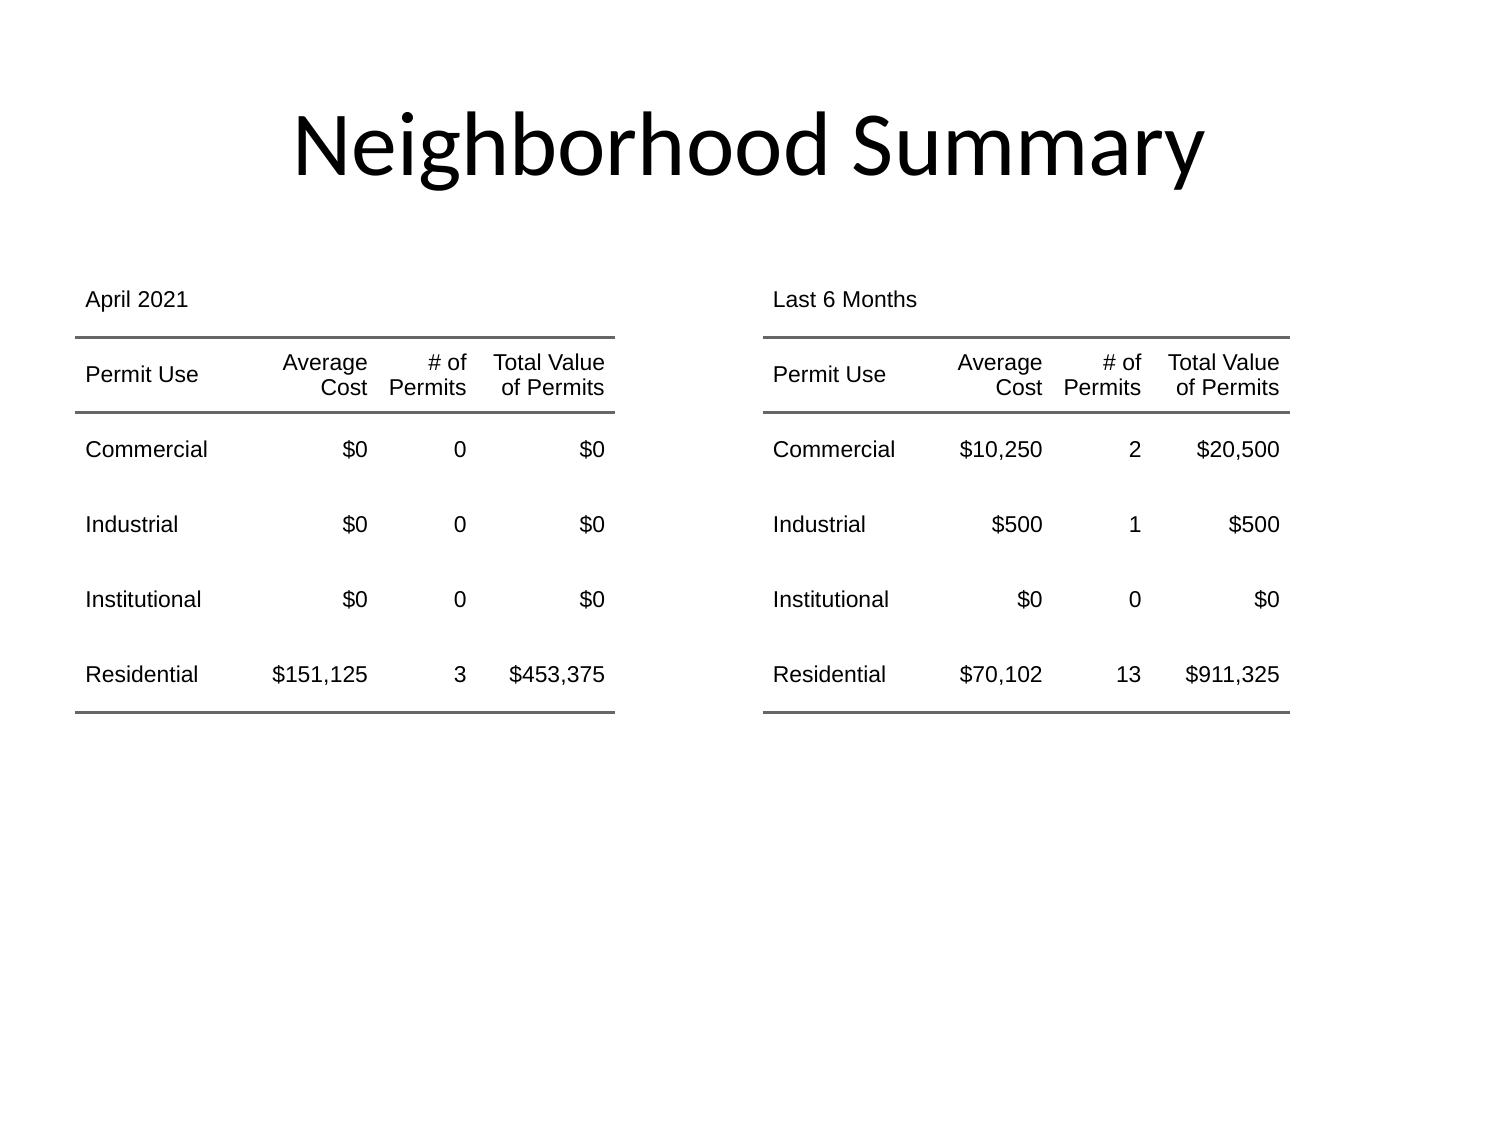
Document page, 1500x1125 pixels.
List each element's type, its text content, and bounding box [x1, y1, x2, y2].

table_cell $0 [240, 563, 378, 638]
table_cell Commercial [75, 414, 240, 488]
table_cell $0 [477, 488, 615, 563]
table_cell Residential [75, 638, 240, 711]
table_cell $151,125 [240, 638, 378, 711]
table_cell 0 [1053, 563, 1152, 638]
table_cell Permit Use [763, 339, 928, 411]
table_cell 0 [378, 563, 477, 638]
table_cell $20,500 [1152, 414, 1290, 488]
table_cell $0 [240, 488, 378, 563]
table_cell Commercial [763, 414, 928, 488]
table_cell $70,102 [928, 638, 1053, 711]
table_cell Residential [763, 638, 928, 711]
table_cell Average Cost [240, 339, 378, 411]
table_cell Total Value of Permits [1152, 339, 1290, 411]
table_cell 13 [1053, 638, 1152, 711]
table_cell Industrial [763, 488, 928, 563]
table_cell 0 [378, 488, 477, 563]
table_cell $0 [928, 563, 1053, 638]
table_header Last 6 Months [763, 262, 1290, 336]
table_cell $500 [928, 488, 1053, 563]
table_cell Institutional [75, 563, 240, 638]
table_cell 1 [1053, 488, 1152, 563]
table_cell $0 [1152, 563, 1290, 638]
table_cell Institutional [763, 563, 928, 638]
table_cell $10,250 [928, 414, 1053, 488]
table_cell $0 [240, 414, 378, 488]
table_cell $0 [477, 414, 615, 488]
title Neighborhood Summary [75, 45, 1425, 233]
table_header April 2021 [75, 262, 615, 336]
table_cell Industrial [75, 488, 240, 563]
table_cell # of Permits [378, 339, 477, 411]
table_cell 3 [378, 638, 477, 711]
table_cell $911,325 [1152, 638, 1290, 711]
table_cell Permit Use [75, 339, 240, 411]
table_cell # of Permits [1053, 339, 1152, 411]
table_cell Average Cost [928, 339, 1053, 411]
table_cell 2 [1053, 414, 1152, 488]
table_cell Total Value of Permits [477, 339, 615, 411]
table_cell $453,375 [477, 638, 615, 711]
table_cell $500 [1152, 488, 1290, 563]
table_cell $0 [477, 563, 615, 638]
table_cell 0 [378, 414, 477, 488]
